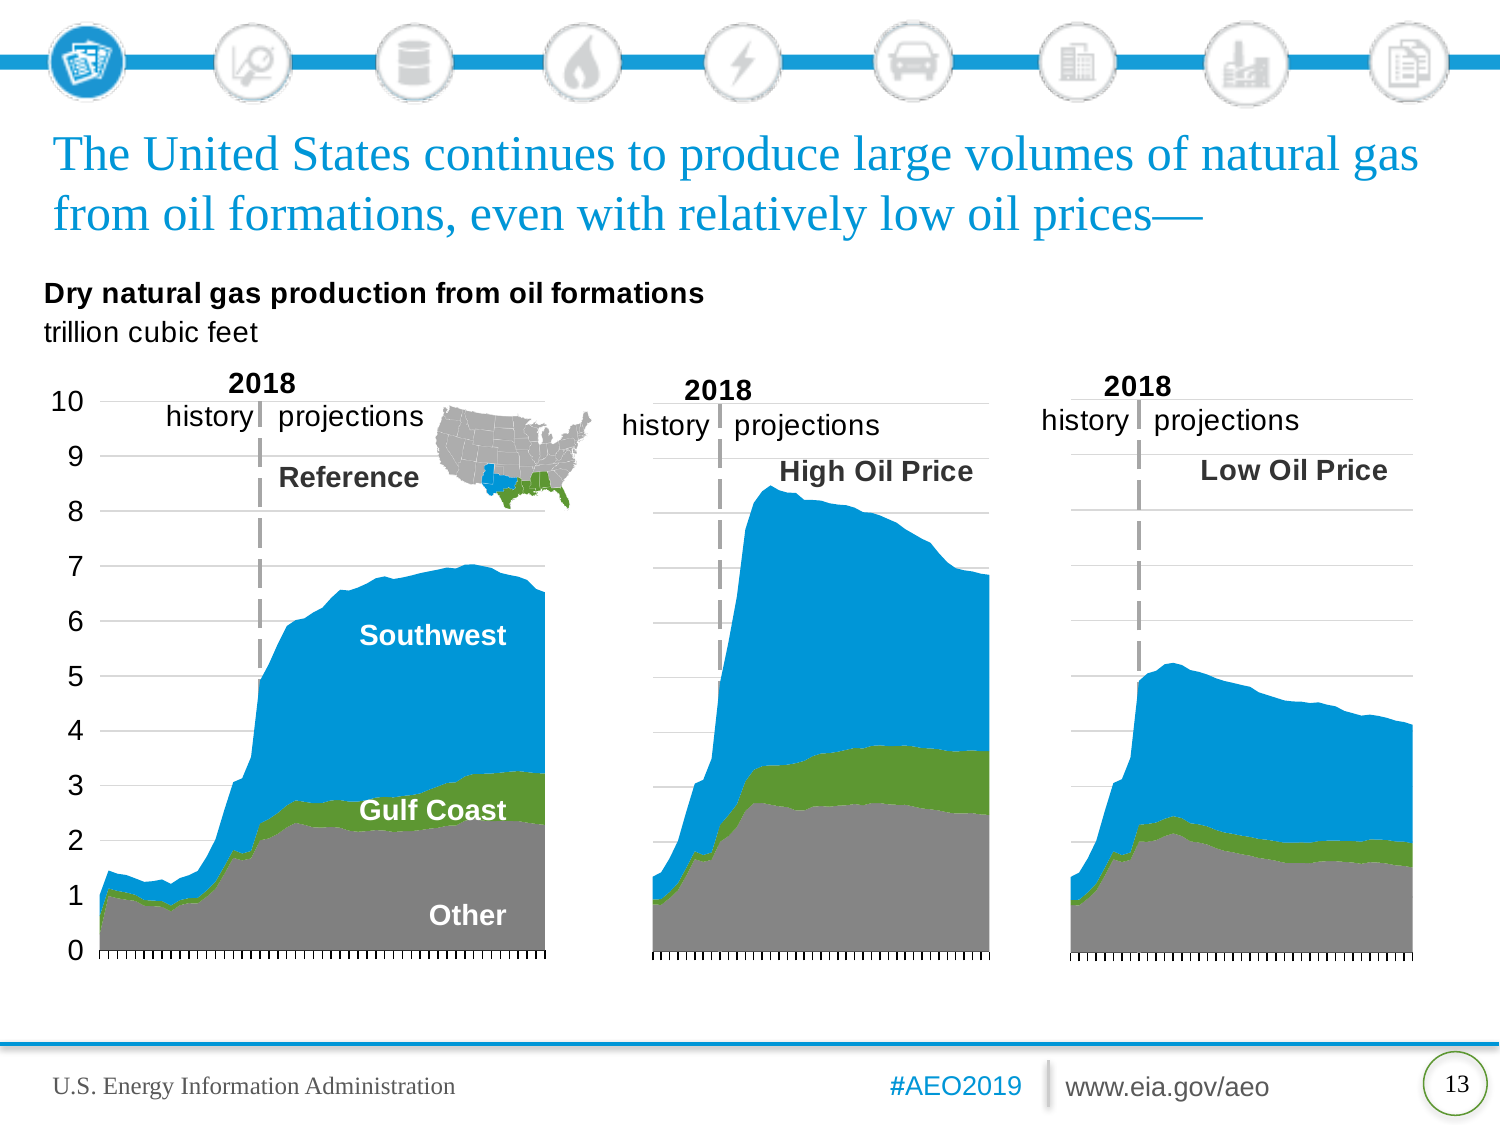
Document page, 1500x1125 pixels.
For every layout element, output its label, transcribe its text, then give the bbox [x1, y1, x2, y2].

title The United States continues to produce large volumes of natural gas from oil formations, even with relatively low oil prices— [38, 123, 1466, 248]
picture [37, 10, 136, 111]
slide_number 13 [1414, 1053, 1500, 1113]
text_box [212, 10, 1459, 120]
picture [202, 12, 212, 113]
chart [38, 276, 1467, 1015]
picture [434, 405, 592, 511]
